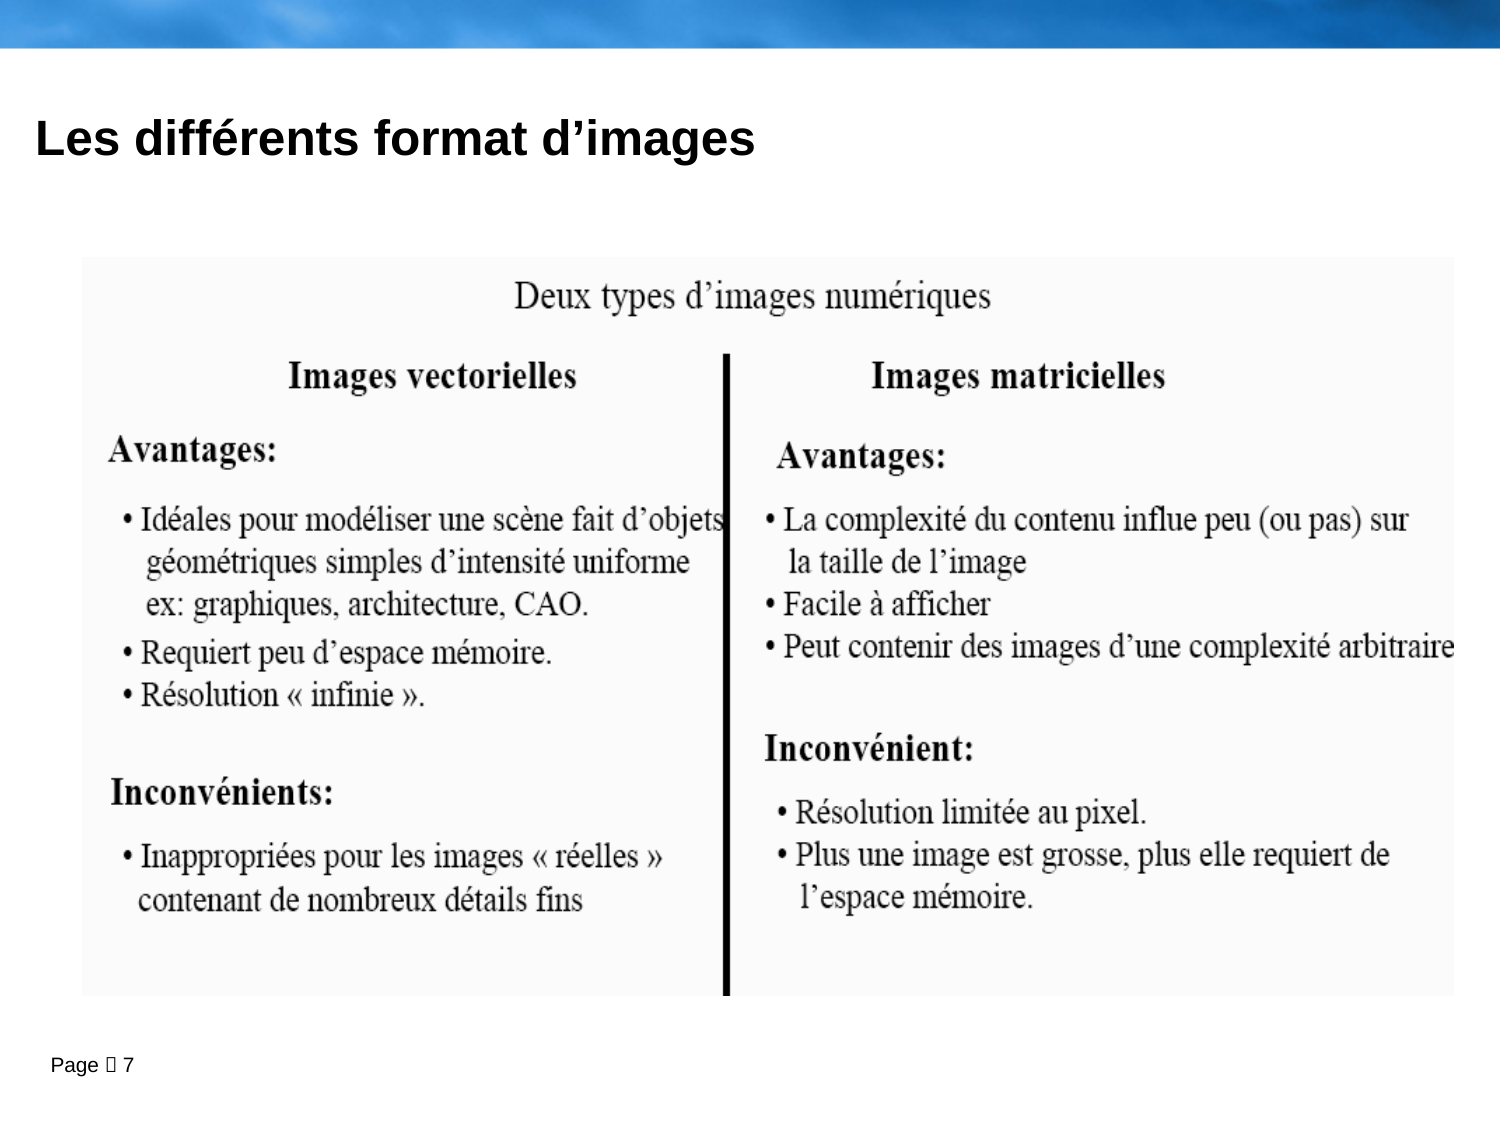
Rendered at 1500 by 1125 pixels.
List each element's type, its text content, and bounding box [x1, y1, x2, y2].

title Les différents format d’images [34, 105, 1386, 175]
picture [0, 0, 1500, 1125]
